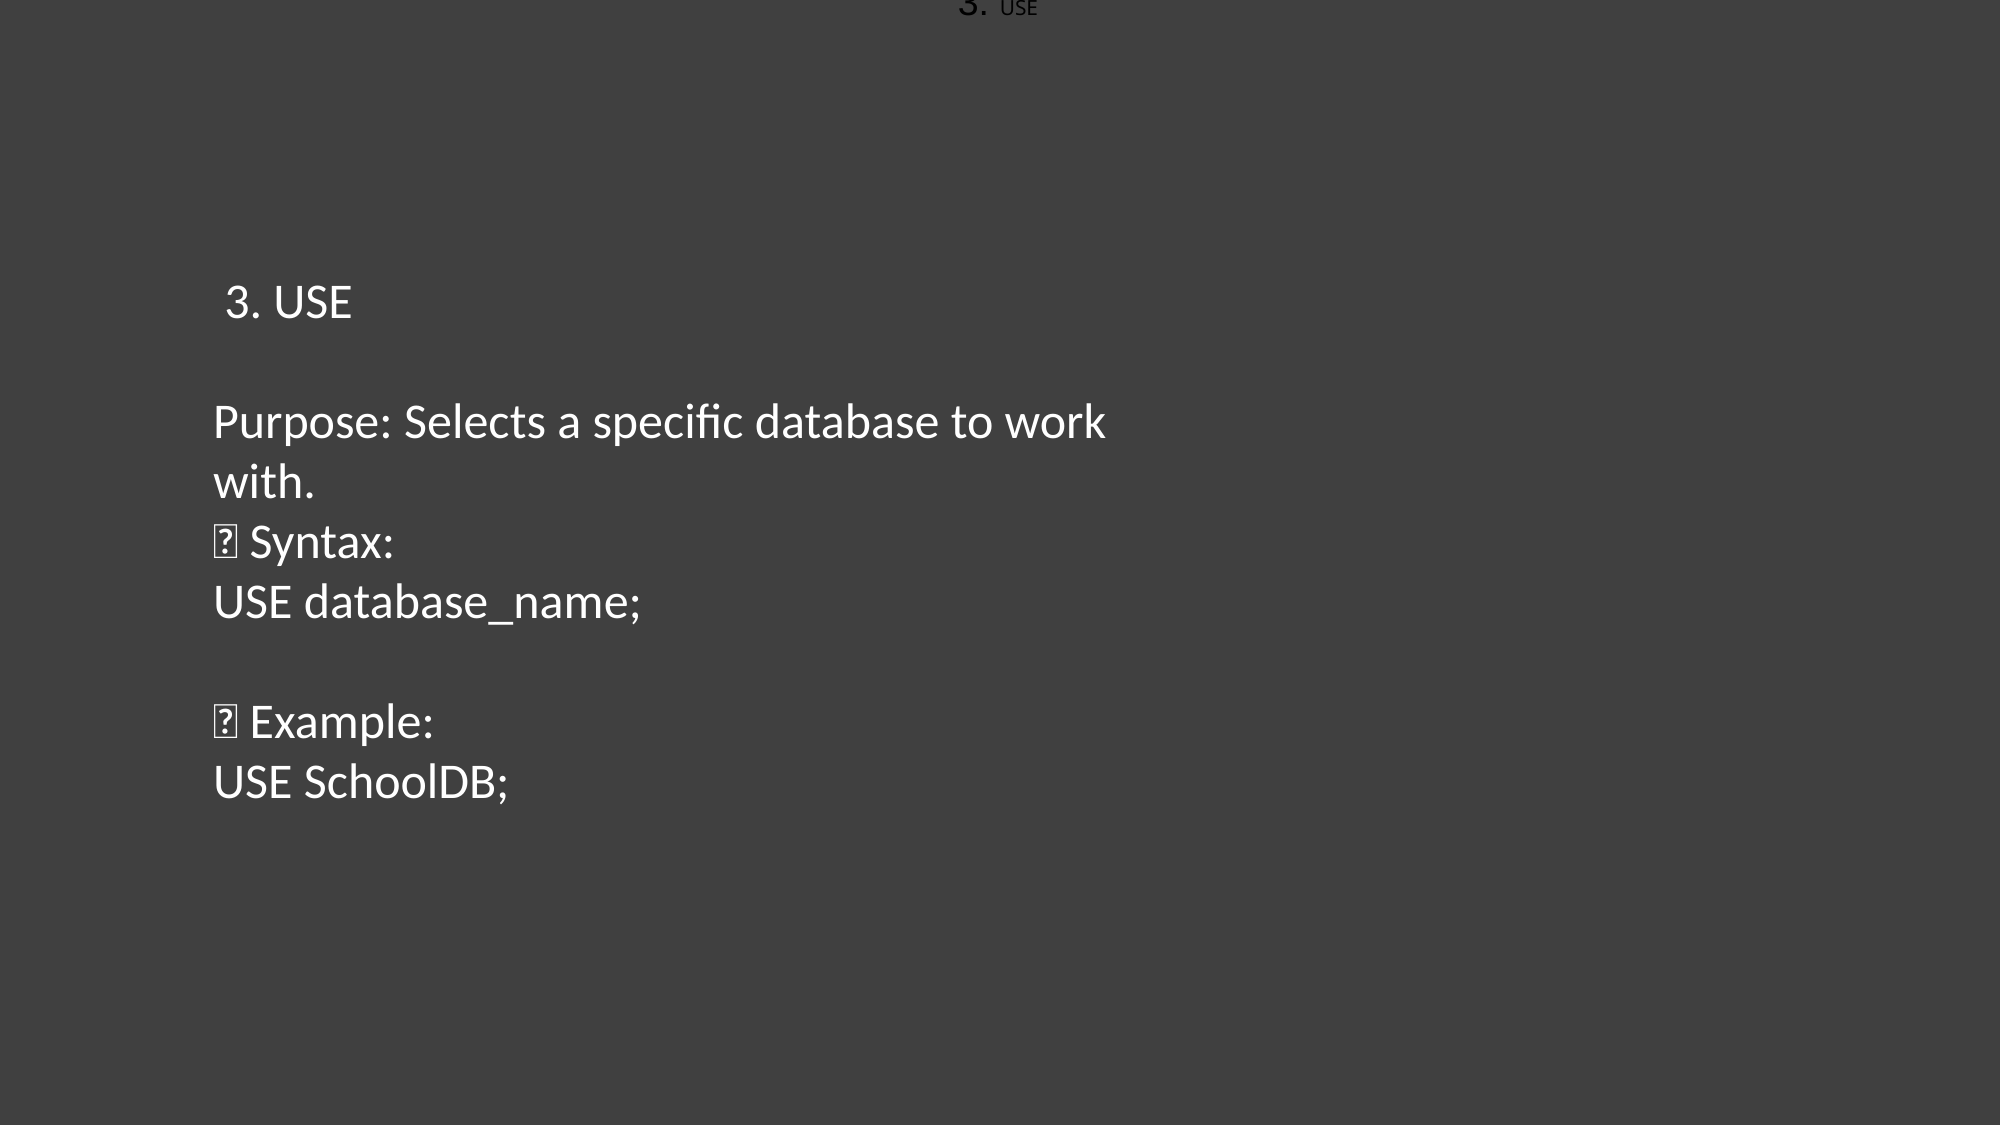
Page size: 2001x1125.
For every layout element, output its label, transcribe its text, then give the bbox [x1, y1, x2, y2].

text_box 3. USE Purpose: Selects a specific database to work with. 🔹 Syntax: USE database_name; 🔹 Example: USE SchoolDB; [198, 261, 1198, 817]
text_box 3. USE [942, 0, 1057, 31]
